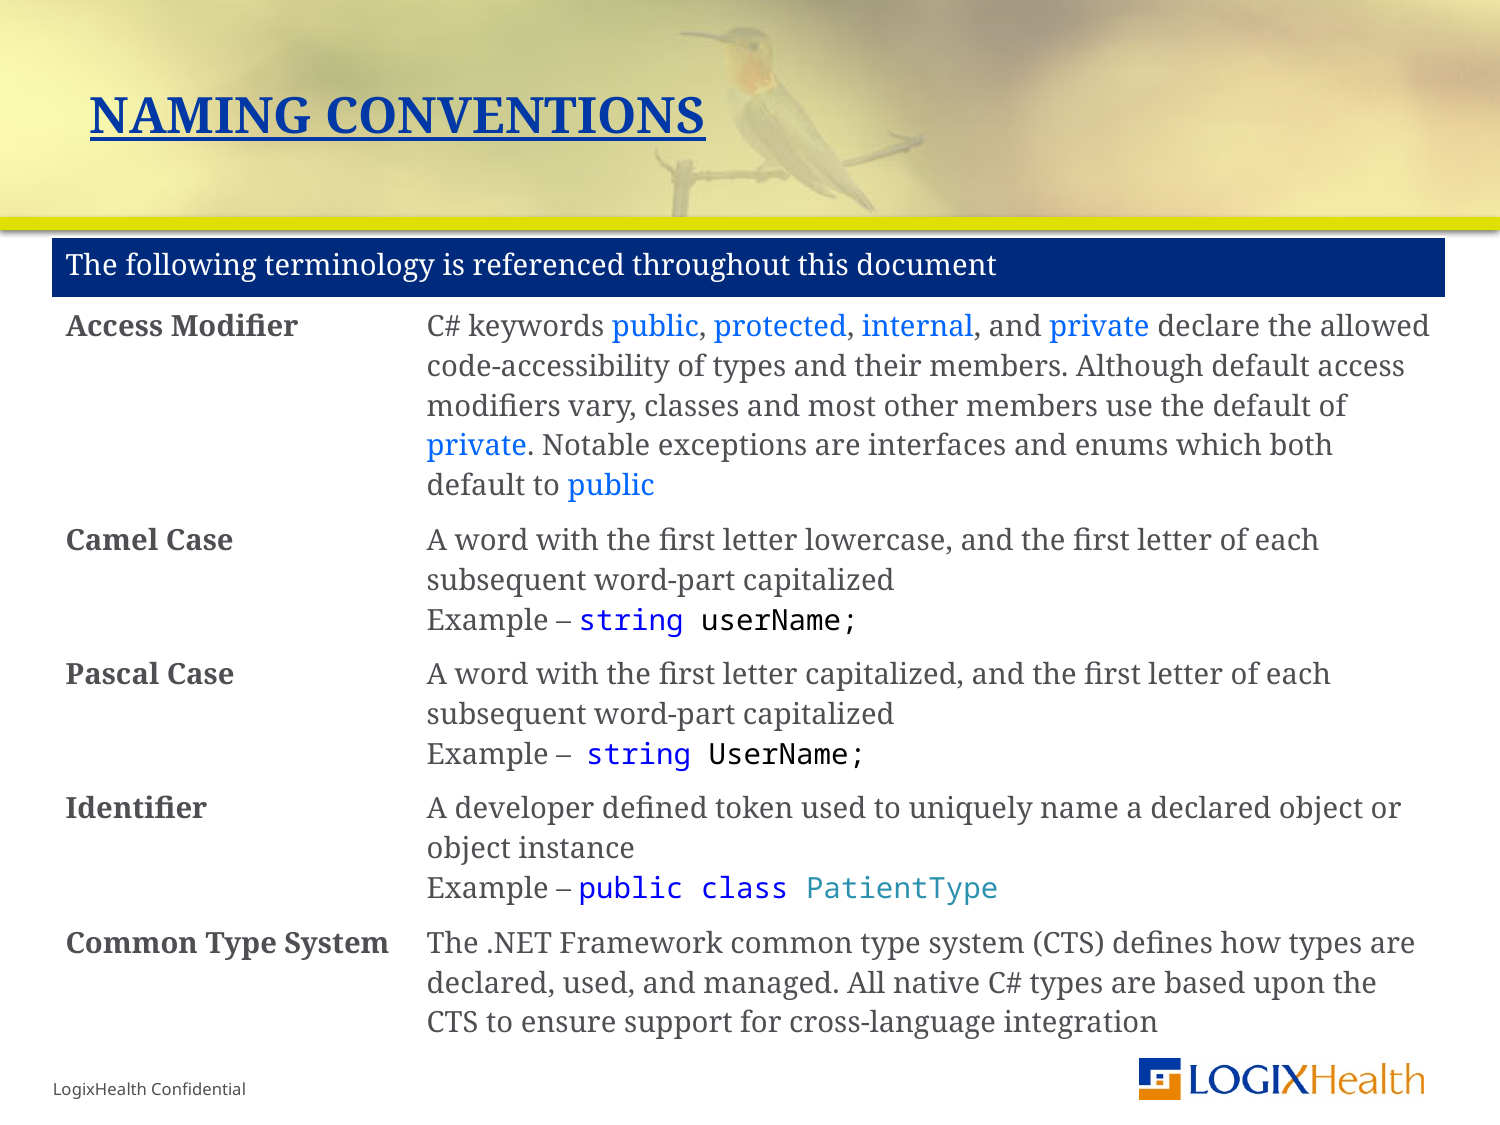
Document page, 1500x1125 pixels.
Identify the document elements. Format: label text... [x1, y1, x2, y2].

table_cell Camel Case [52, 513, 411, 645]
table_cell Identifier [52, 781, 411, 914]
table_cell The .NET Framework common type system (CTS) defines how types are declared, used, and managed. All native C# types are based upon the CTS to ensure support for cross-language integration [413, 915, 1445, 1048]
table_cell Common Type System [52, 915, 411, 1048]
table_cell Pascal Case [52, 647, 411, 779]
table_cell A word with the first letter capitalized, and the first letter of each subsequent word-part capitalized Example – string UserName; [413, 647, 1445, 779]
title Naming Conventions [75, 75, 1424, 147]
table_header The following terminology is referenced throughout this document [52, 238, 1445, 297]
table_cell Access Modifier [52, 299, 411, 511]
table_cell A developer defined token used to uniquely name a declared object or object instance Example – public class PatientType [413, 781, 1445, 914]
picture [1139, 1058, 1424, 1100]
picture [0, 0, 1500, 217]
table_cell C# keywords public, protected, internal, and private declare the allowed code-accessibility of types and their members. Although default access modifiers vary, classes and most other members use the default of private. Notable exceptions are interfaces and enums which both default to public [413, 299, 1445, 511]
table_cell A word with the first letter lowercase, and the first letter of each subsequent word-part capitalized Example – string userName; [413, 513, 1445, 645]
